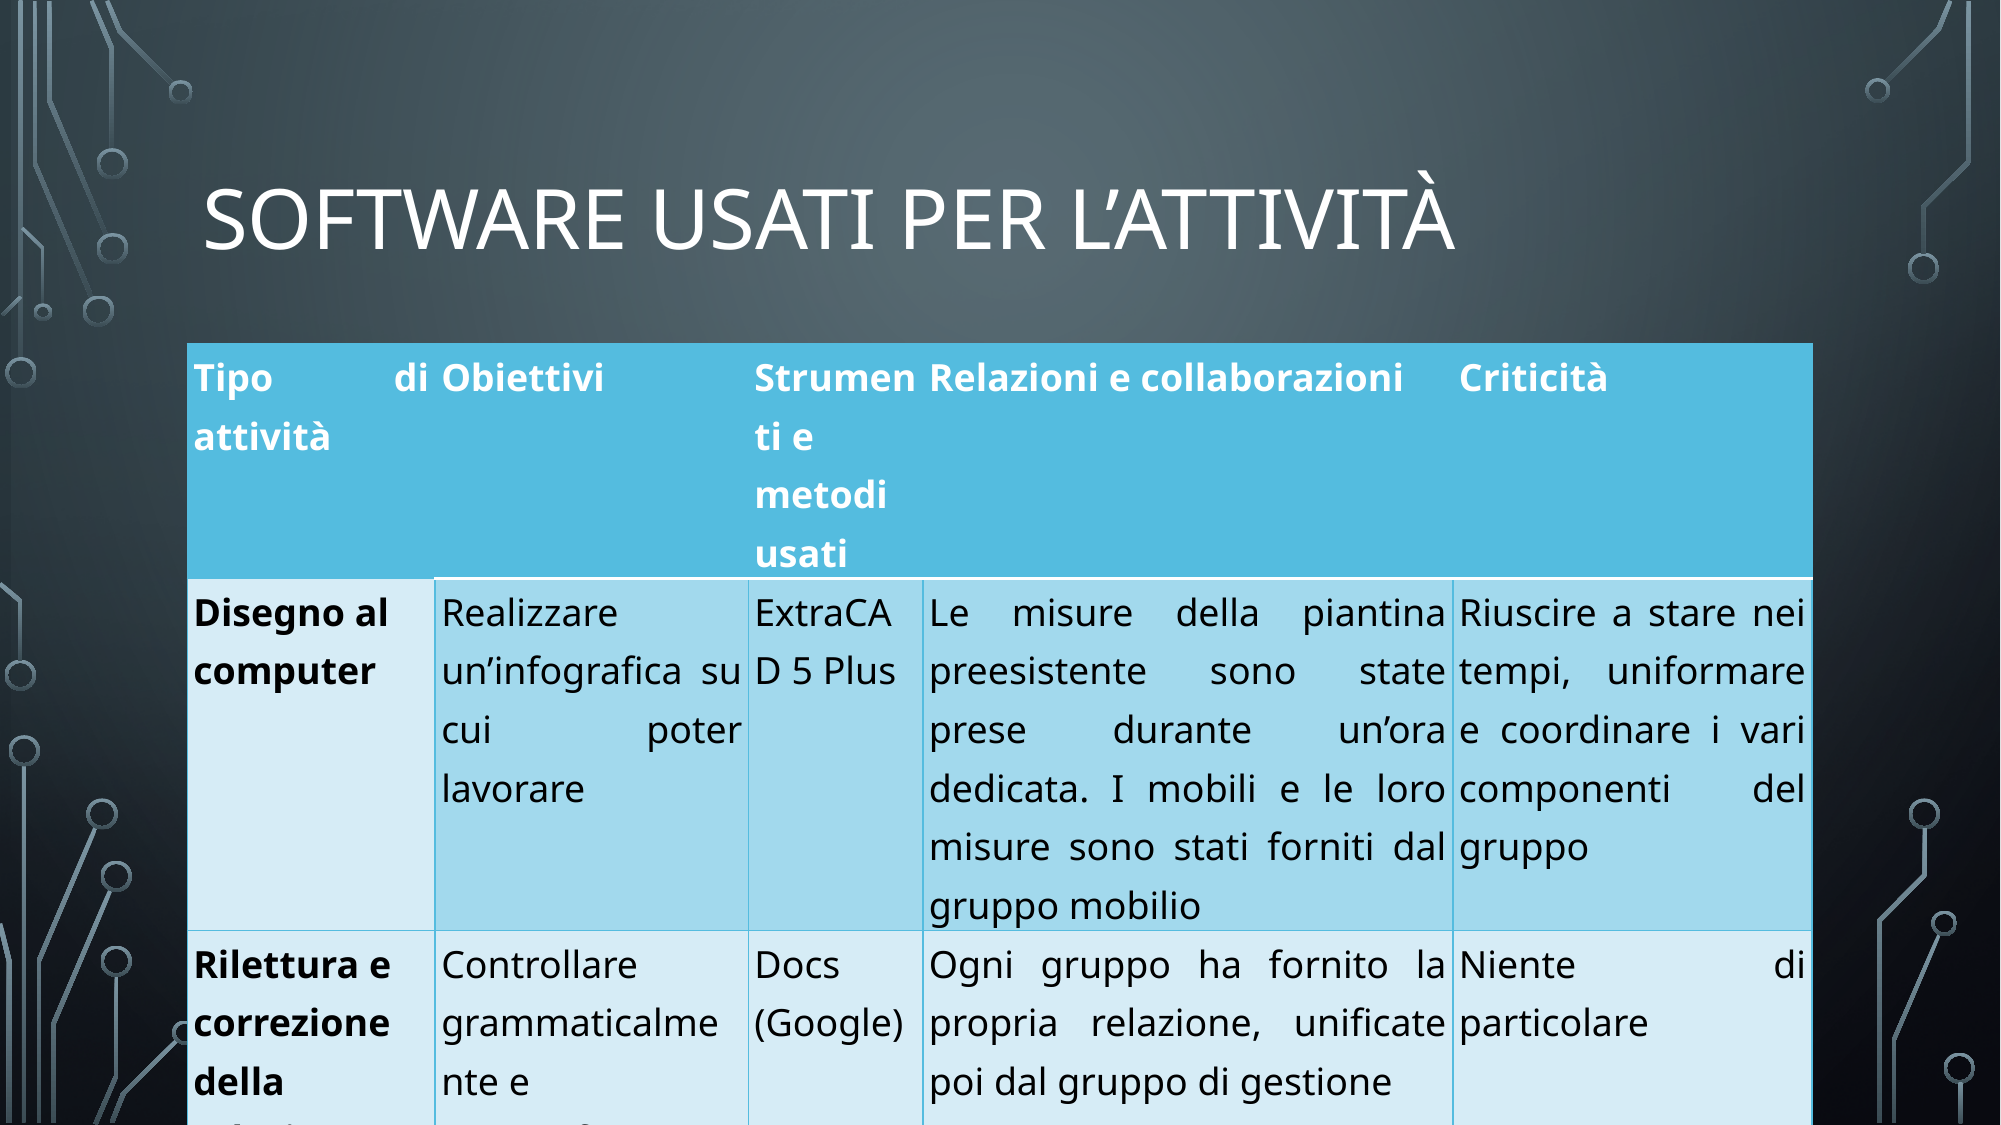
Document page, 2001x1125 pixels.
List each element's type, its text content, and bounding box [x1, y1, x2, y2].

table_header Obiettivi [436, 345, 748, 577]
table_header Tipo di attività [188, 345, 434, 578]
table_cell Controllare grammaticalmente e ortograficamente la relazione [436, 931, 748, 1125]
table_header Relazioni e collaborazioni [924, 345, 1452, 577]
table_cell Niente di particolare [1454, 931, 1811, 1125]
table_cell Riuscire a stare nei tempi, uniformare e coordinare i vari componenti del gruppo [1454, 580, 1811, 930]
table_cell Disegno al computer [188, 579, 434, 930]
table_cell Rilettura e correzione della relazione generale [188, 931, 434, 1125]
table_header Criticità [1454, 345, 1811, 577]
table_cell ExtraCAD 5 Plus [749, 580, 922, 930]
table_cell Le misure della piantina preesistente sono state prese durante un’ora dedicata. I mobili e le loro misure sono stati forniti dal gruppo mobilio [924, 580, 1452, 930]
table_cell Ogni gruppo ha fornito la propria relazione, unificate poi dal gruppo di gestione [924, 931, 1452, 1125]
table_header Strumenti e metodi usati [749, 345, 922, 577]
table_cell Docs (Google) [749, 931, 922, 1125]
title Software usati per l’attività [187, 101, 1813, 343]
table_cell Realizzare un’infografica su cui poter lavorare [436, 580, 748, 930]
